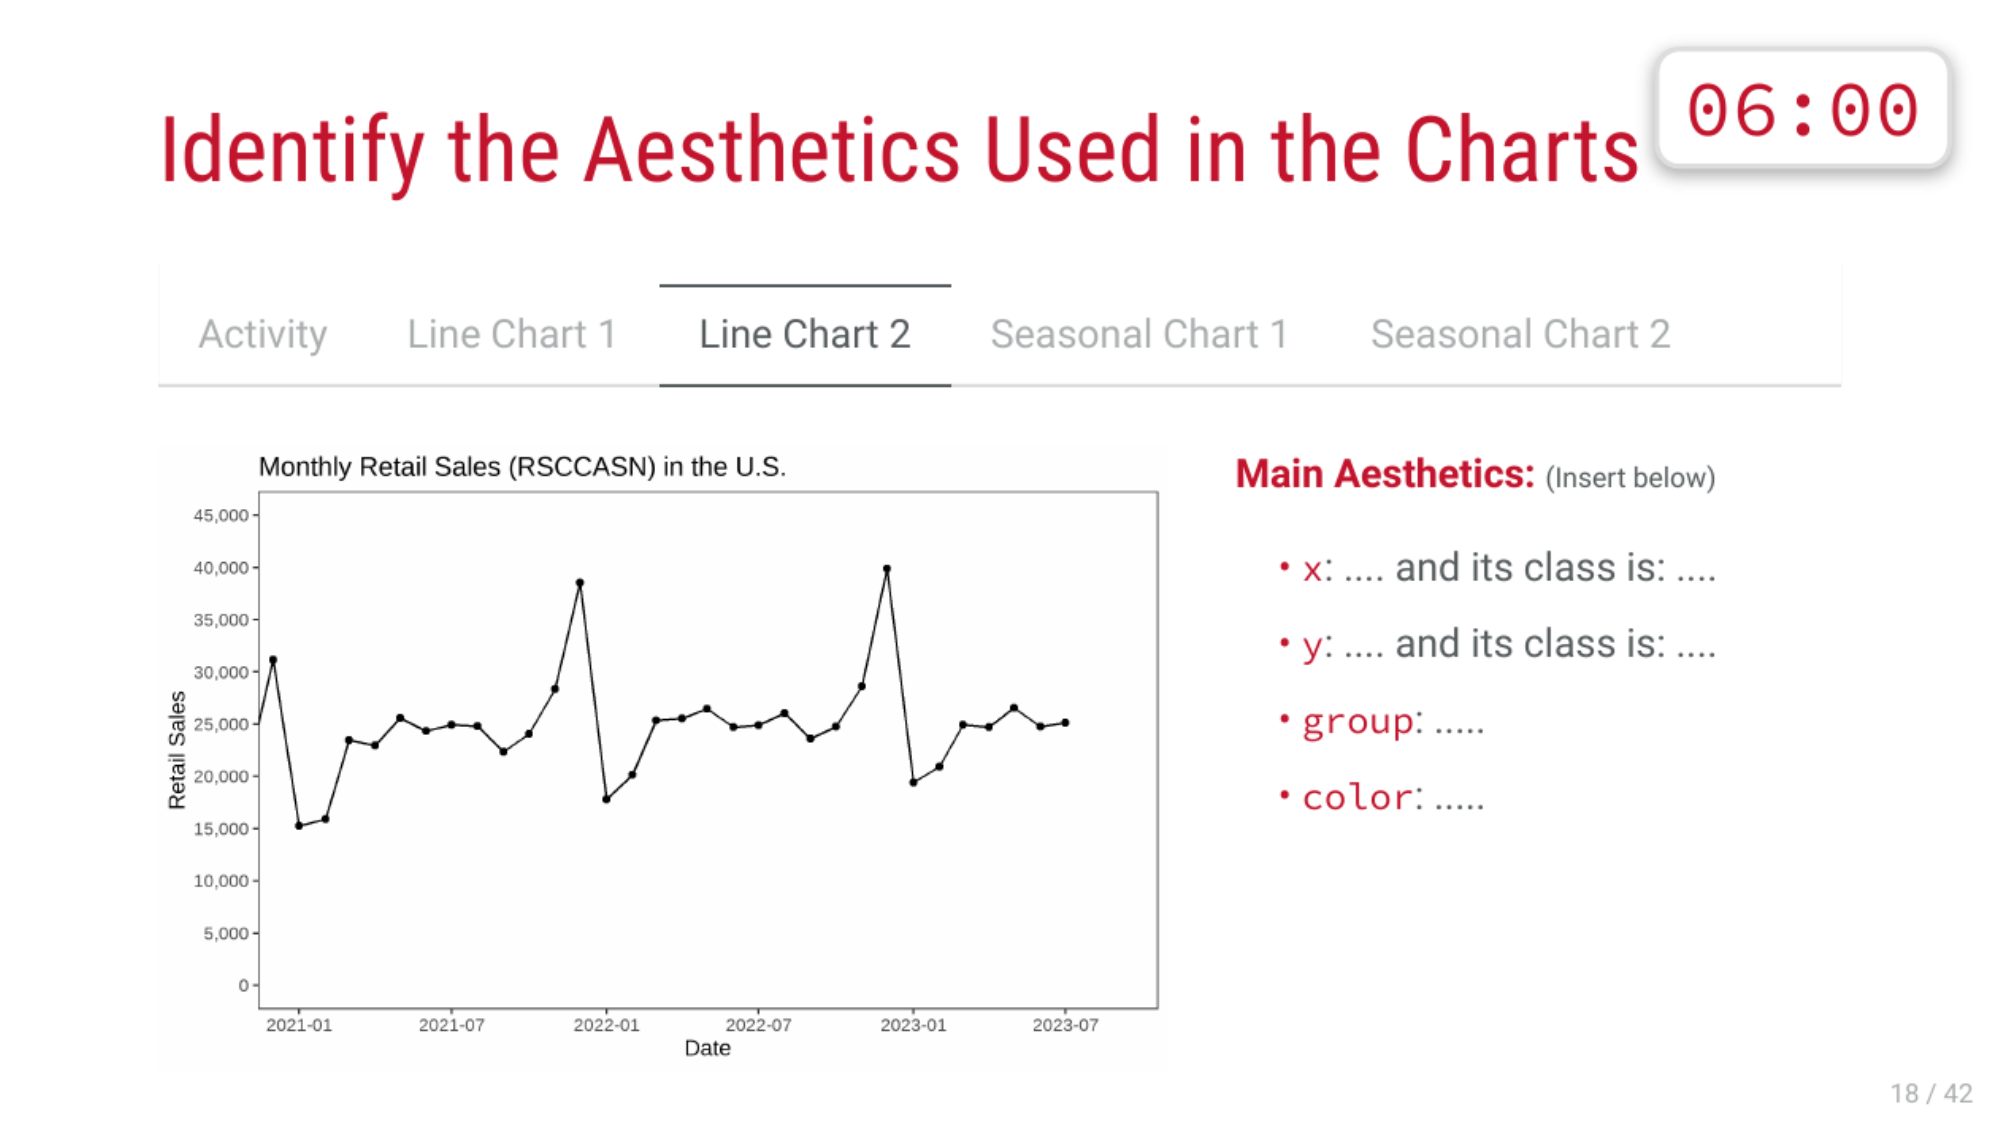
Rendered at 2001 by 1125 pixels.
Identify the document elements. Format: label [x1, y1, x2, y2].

list [0, 0, 2000, 1125]
